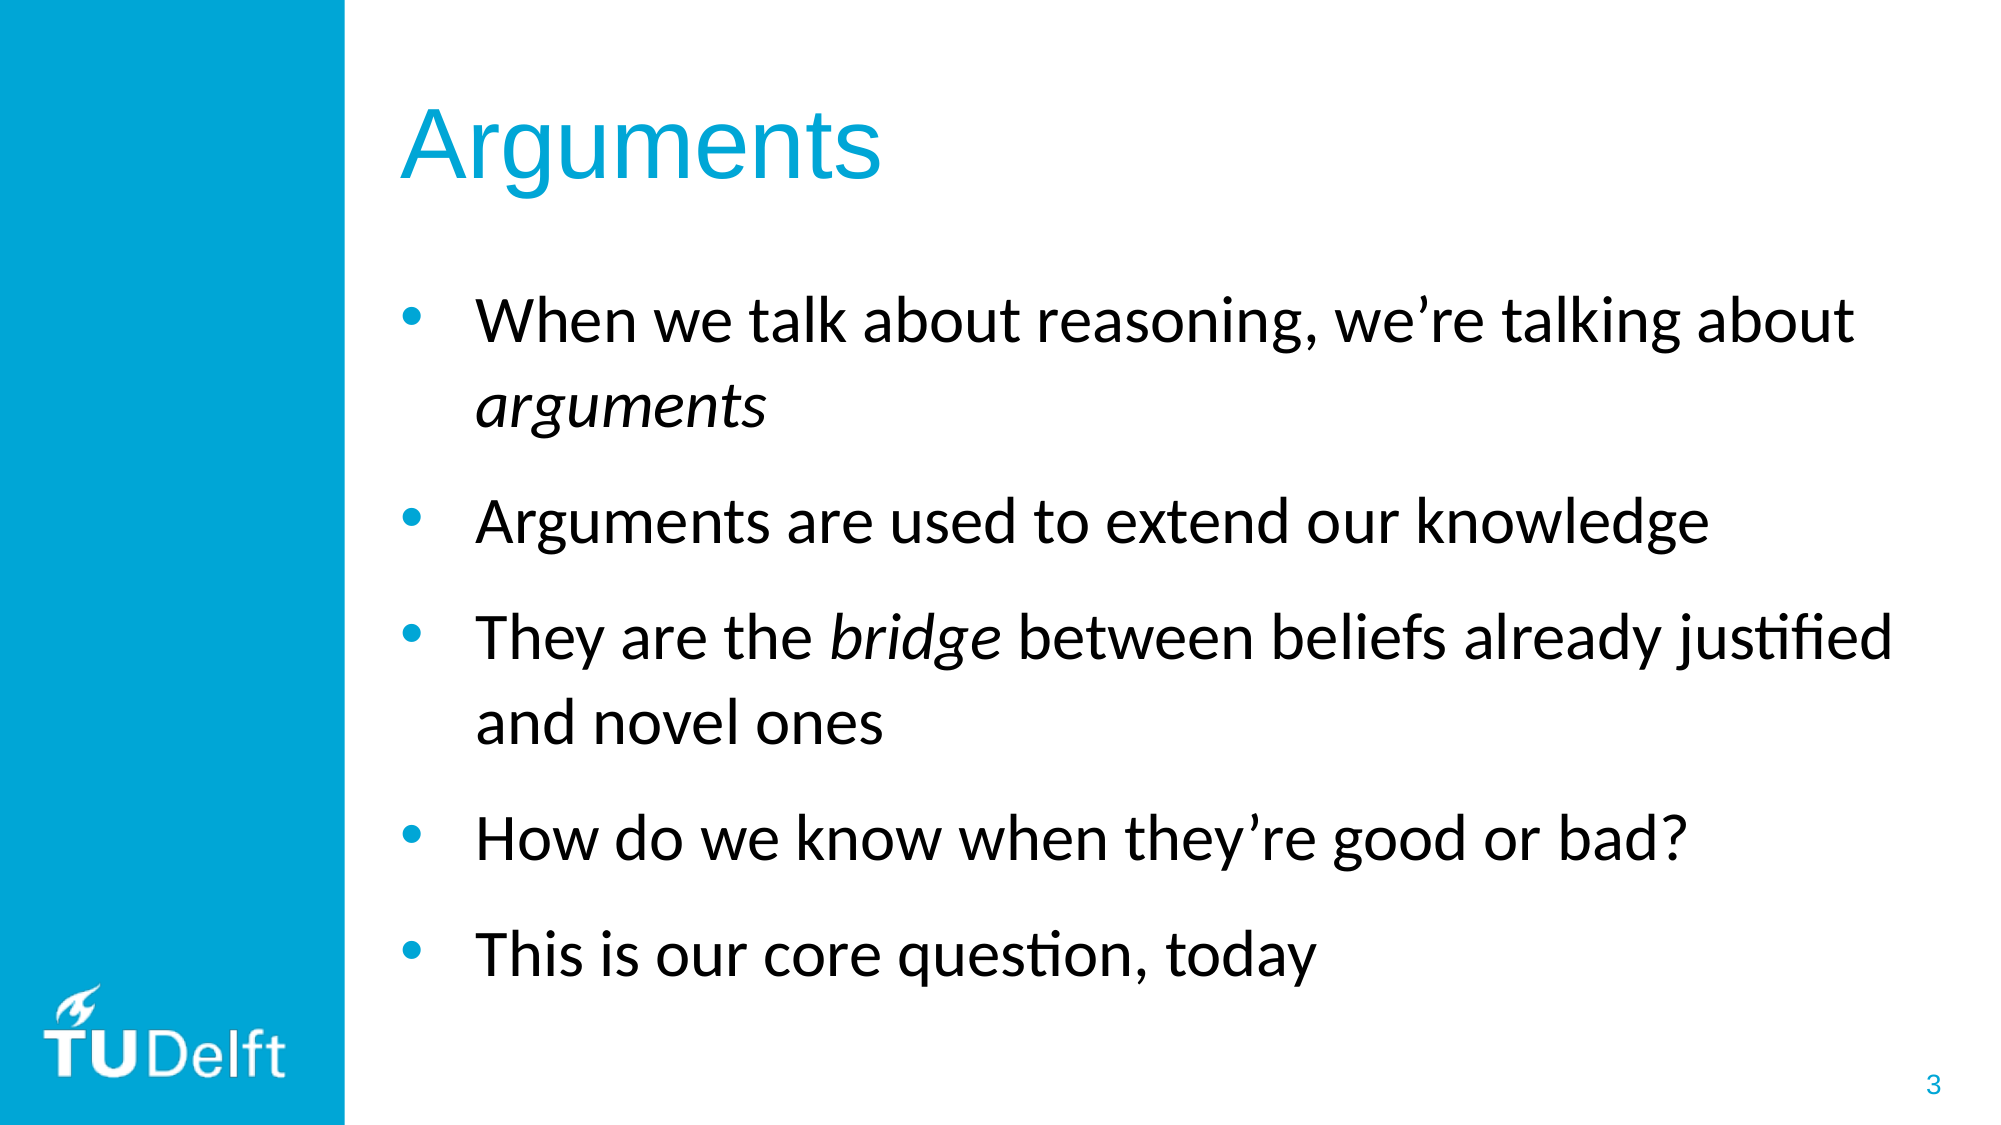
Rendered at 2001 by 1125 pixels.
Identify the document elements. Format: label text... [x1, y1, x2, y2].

title Arguments [385, 45, 1940, 233]
list When we talk about reasoning, we’re talking about arguments Arguments are used to extend our knowledge They are the bridge between beliefs already justified and novel ones How do we know when they’re good or bad? This is our core question, today [385, 262, 1940, 1025]
